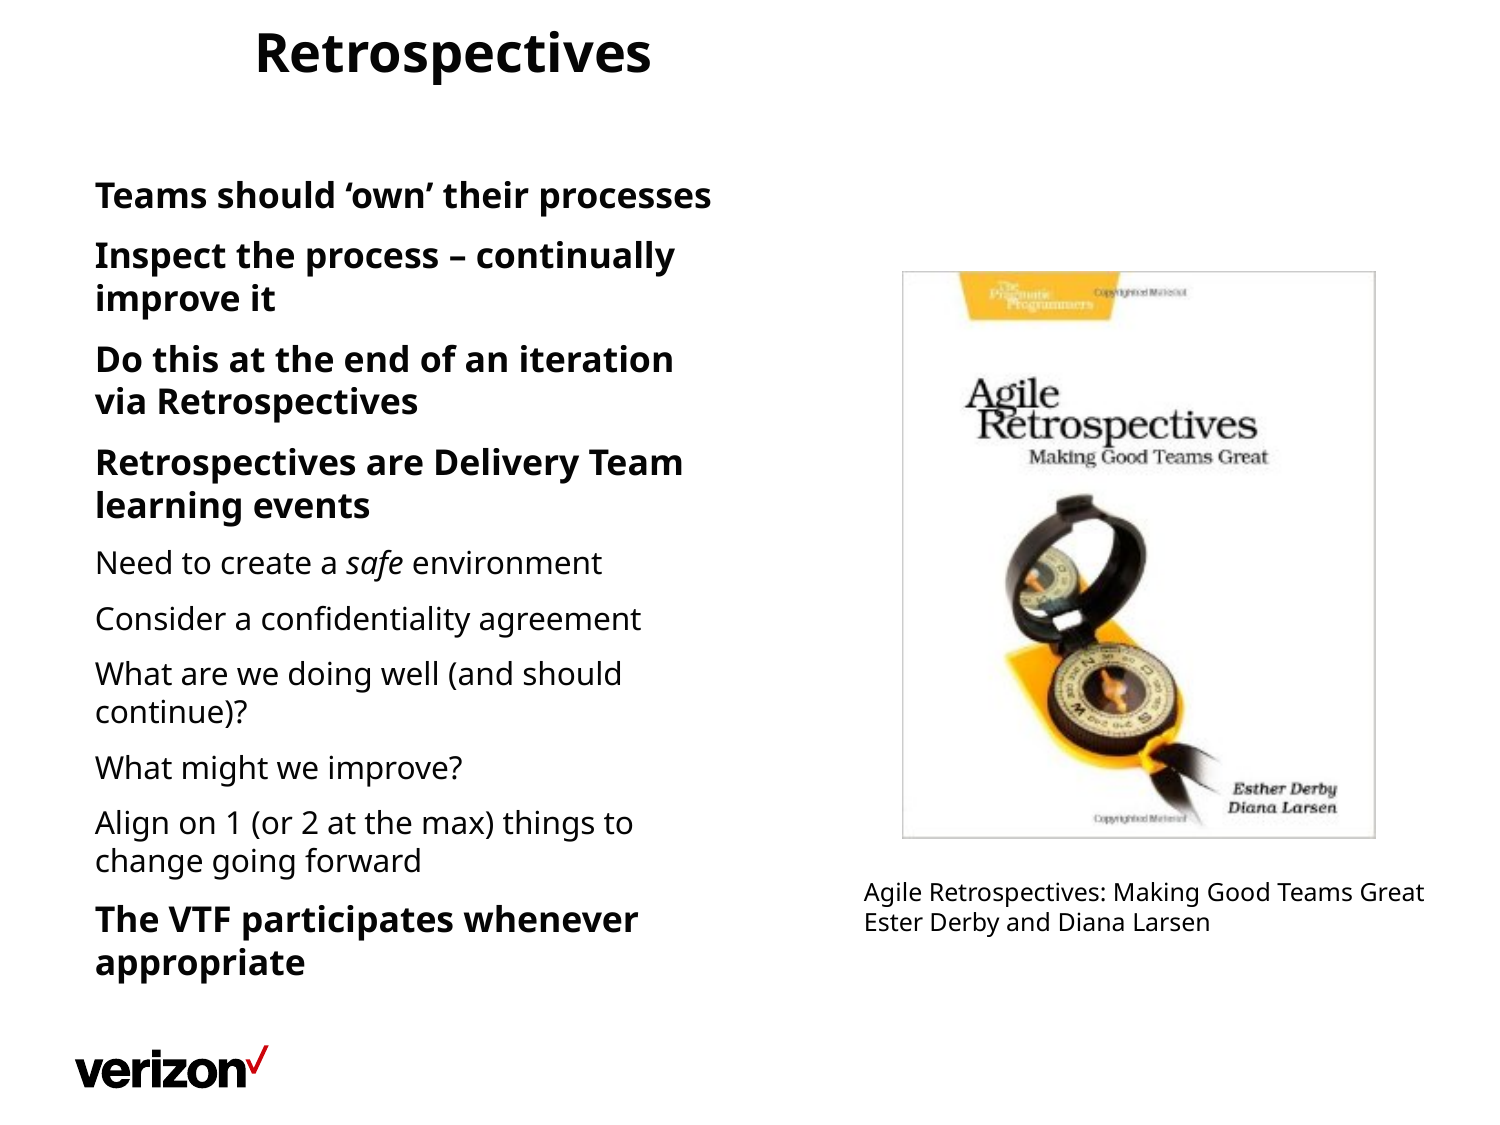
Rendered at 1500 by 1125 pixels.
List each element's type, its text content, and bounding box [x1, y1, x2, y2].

title Retrospectives [254, 25, 1167, 171]
picture [901, 271, 1377, 839]
list Teams should ‘own’ their processes Inspect the process – continually improve it Do this at the end of an iteration via Retrospectives Retrospectives are Delivery Team learning events Need to create a safe environment Consider a confidentiality agreement What are we doing well (and should continue)? What might we improve? Align on 1 (or 2 at the max) things to change going forward The VTF participates whenever appropriate [94, 172, 720, 1004]
text_box Agile Retrospectives: Making Good Teams Great Ester Derby and Diana Larsen [849, 869, 1441, 944]
